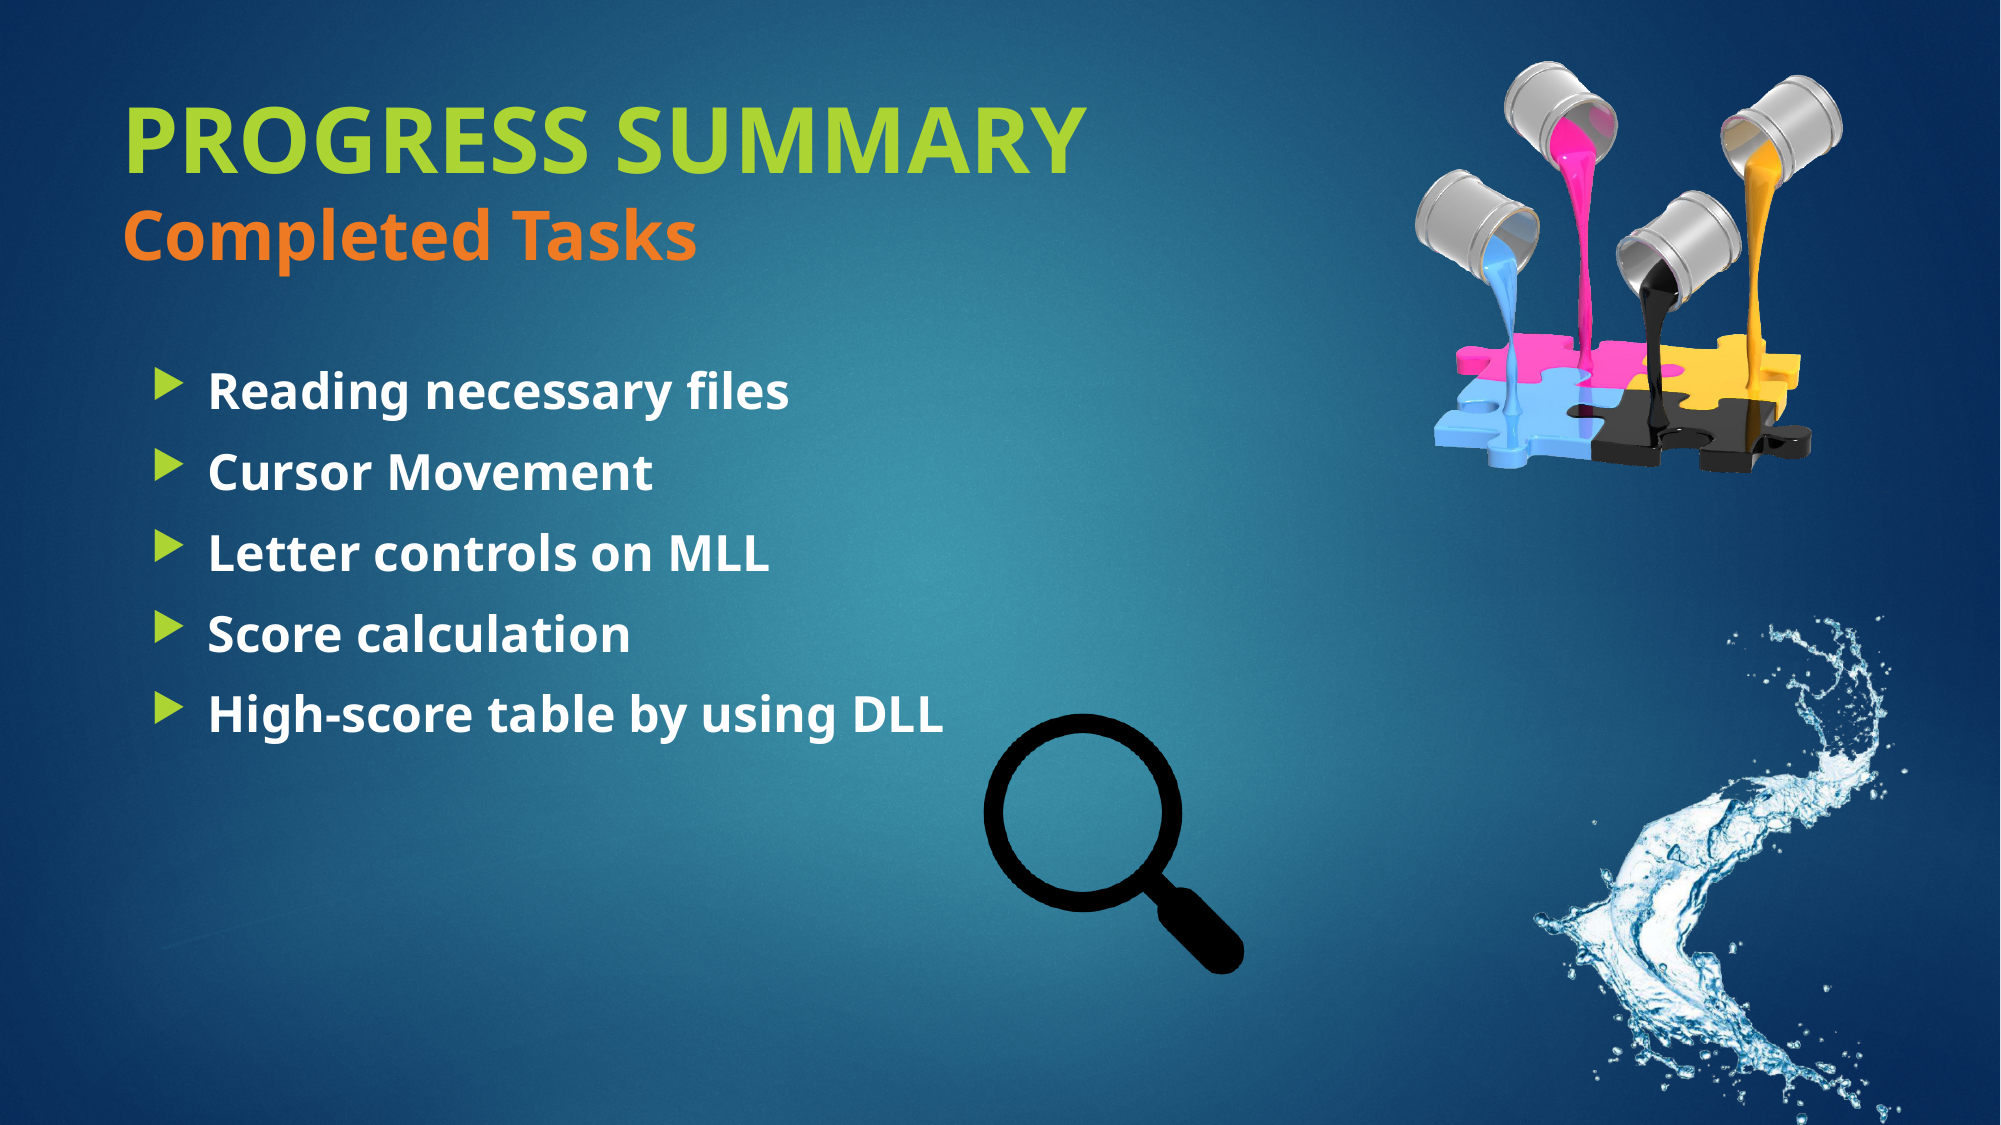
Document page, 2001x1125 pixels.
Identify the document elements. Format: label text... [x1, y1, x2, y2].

picture [954, 685, 1272, 1002]
picture [1345, 26, 1890, 509]
picture [1521, 610, 1921, 1125]
title PROGRESS SUMMARY Completed Tasks [106, 74, 1339, 304]
list Reading necessary files Cursor Movement Letter controls on MLL Score calculation High-score table by using DLL [136, 351, 1547, 796]
